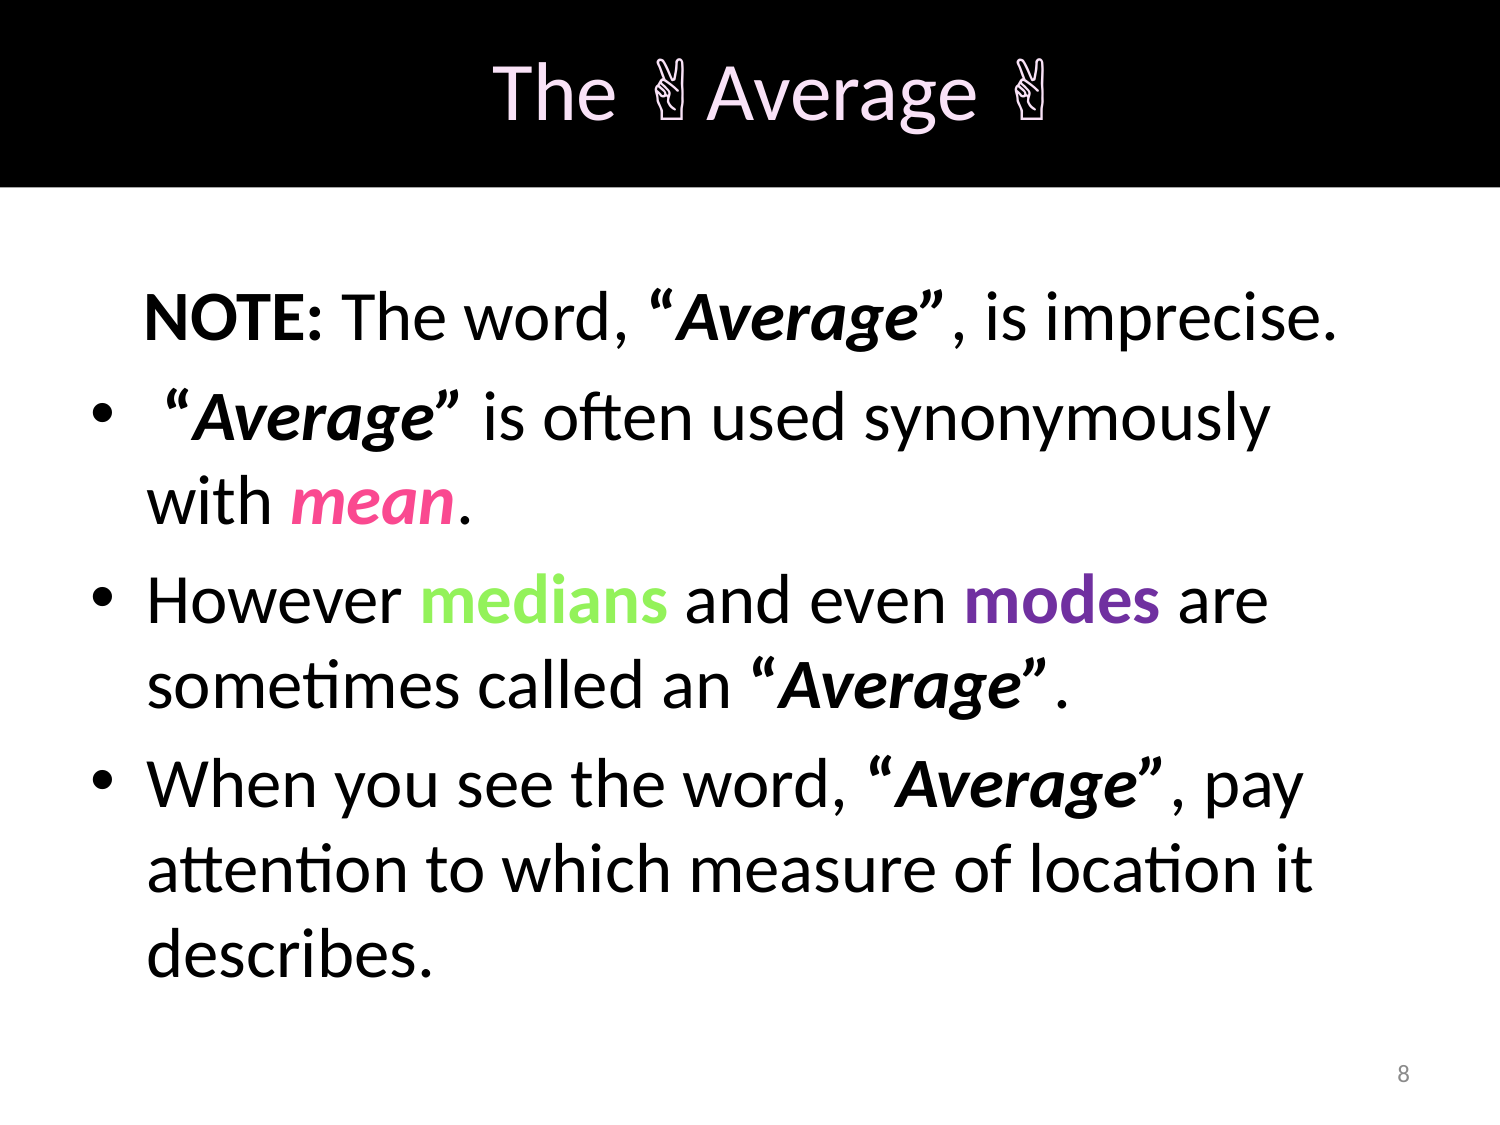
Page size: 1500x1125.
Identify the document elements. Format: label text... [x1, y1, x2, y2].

title The ✌️Average ✌️ [0, 0, 1500, 188]
slide_number 8 [1074, 1042, 1425, 1103]
list NOTE: The word, “Average”, is imprecise. “Average” is often used synonymously with mean. However medians and even modes are sometimes called an “Average”. When you see the word, “Average”, pay attention to which measure of location it describes. [75, 262, 1425, 1103]
